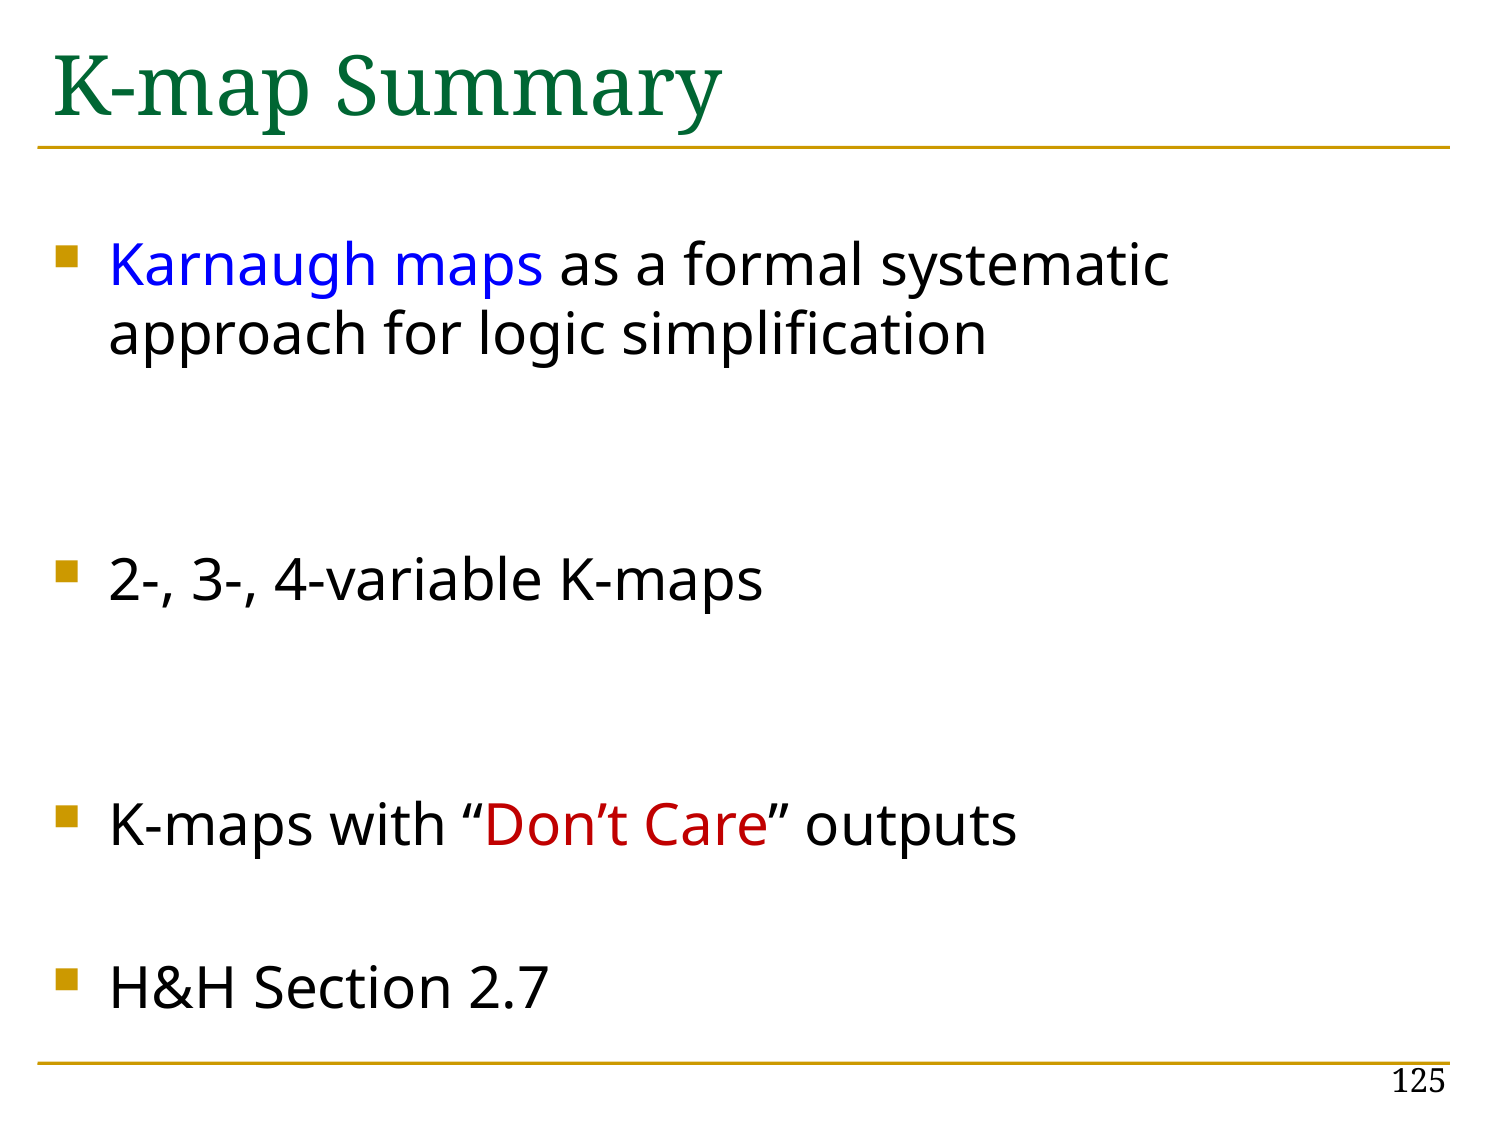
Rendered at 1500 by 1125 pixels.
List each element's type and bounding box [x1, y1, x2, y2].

title [37, 24, 1450, 147]
list [37, 147, 1450, 1007]
slide_number [1111, 1036, 1462, 1112]
